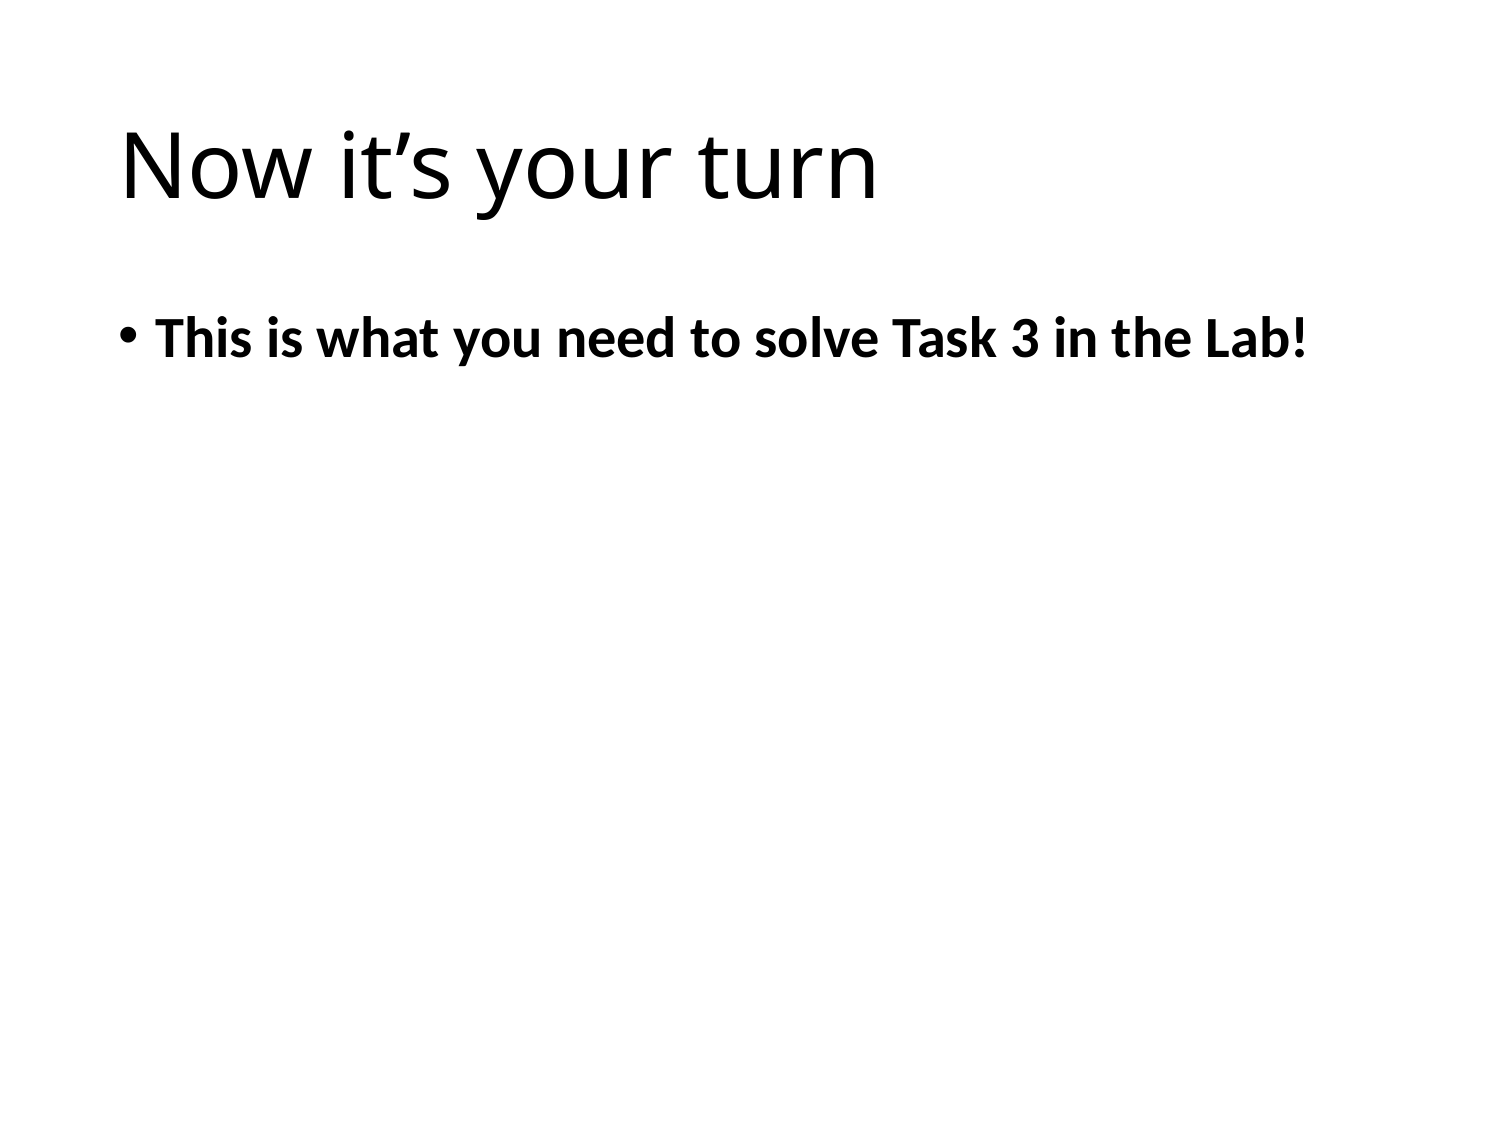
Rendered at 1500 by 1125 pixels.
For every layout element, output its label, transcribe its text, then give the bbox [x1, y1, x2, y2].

title Now it’s your turn [103, 59, 1397, 278]
list This is what you need to solve Task 3 in the Lab! [103, 299, 1397, 1014]
